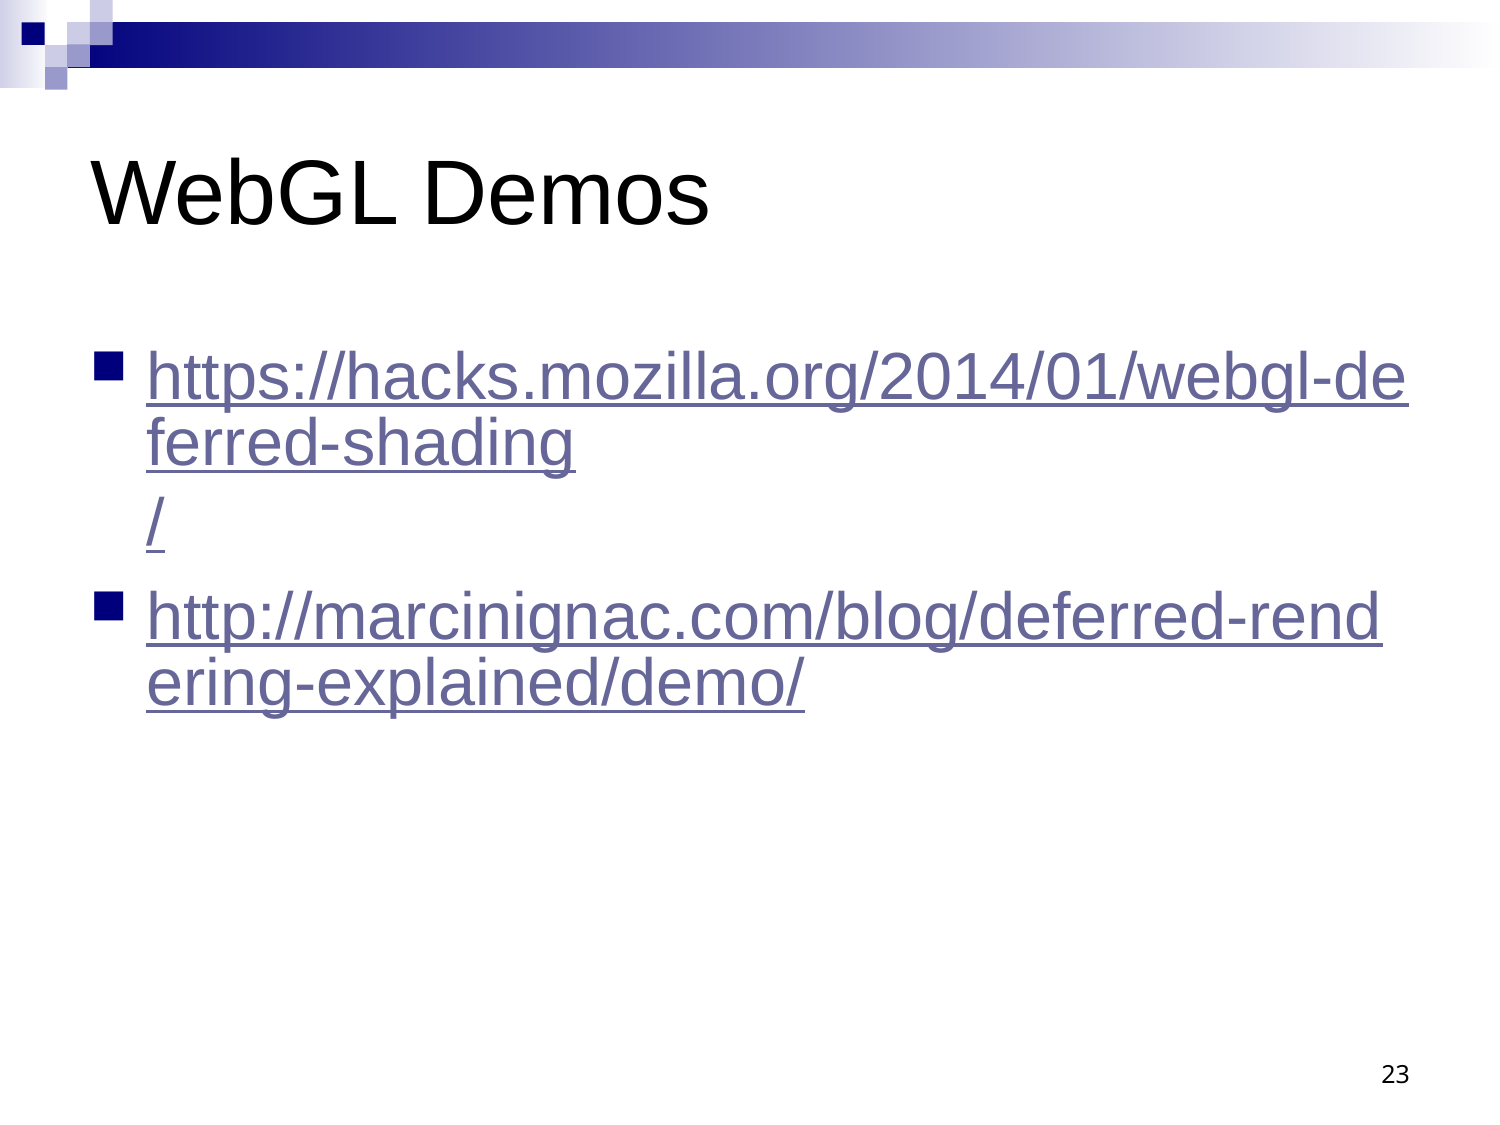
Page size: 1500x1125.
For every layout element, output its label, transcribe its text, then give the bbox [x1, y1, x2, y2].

list https://hacks.mozilla.org/2014/01/webgl-deferred-shading/ http://marcinignac.com/blog/deferred-rendering-explained/demo/ [75, 324, 1425, 963]
slide_number 23 [1074, 1024, 1426, 1101]
title WebGL Demos [75, 75, 1425, 300]
